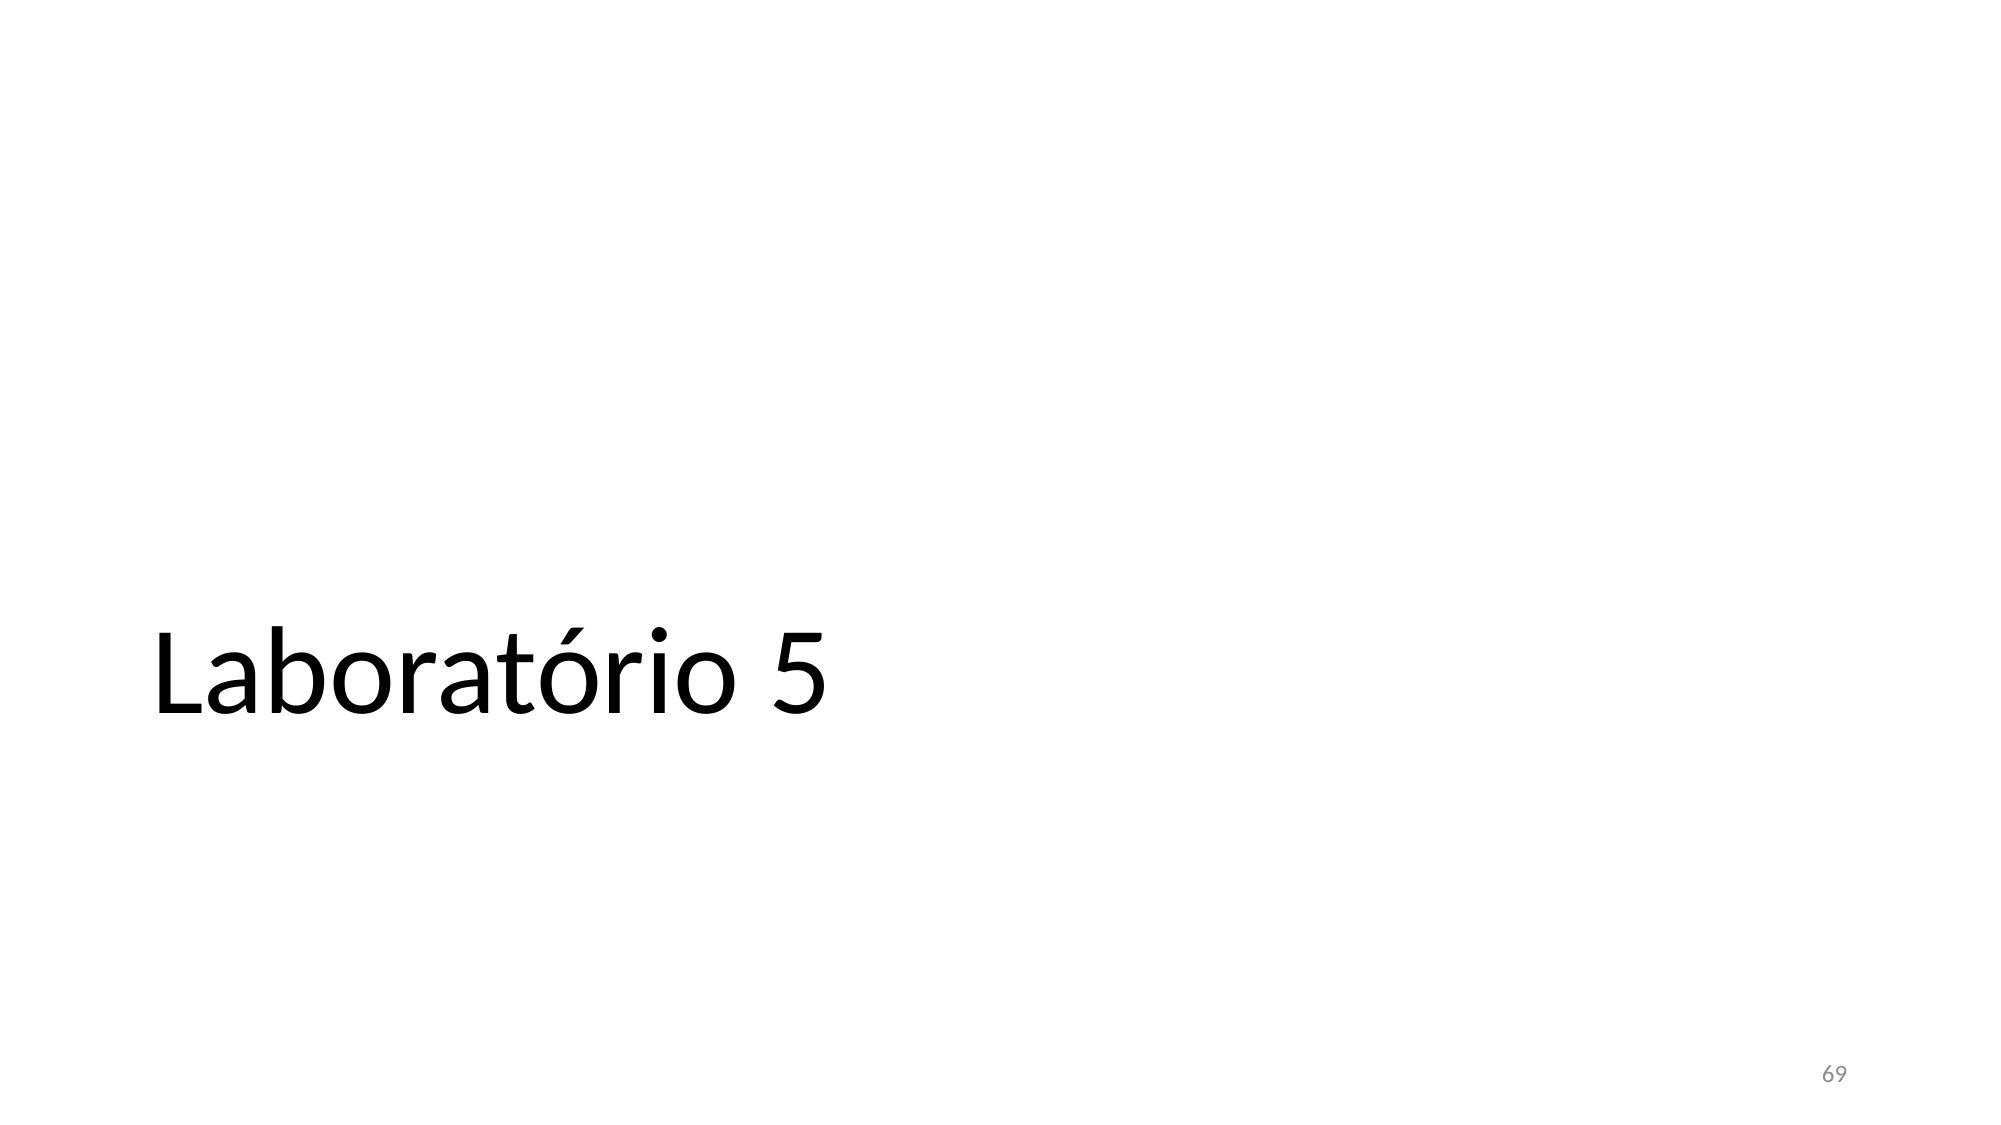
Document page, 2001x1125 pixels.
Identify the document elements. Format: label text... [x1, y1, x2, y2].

slide_number 69 [1412, 1042, 1863, 1103]
title Laboratório 5 [136, 280, 1862, 749]
